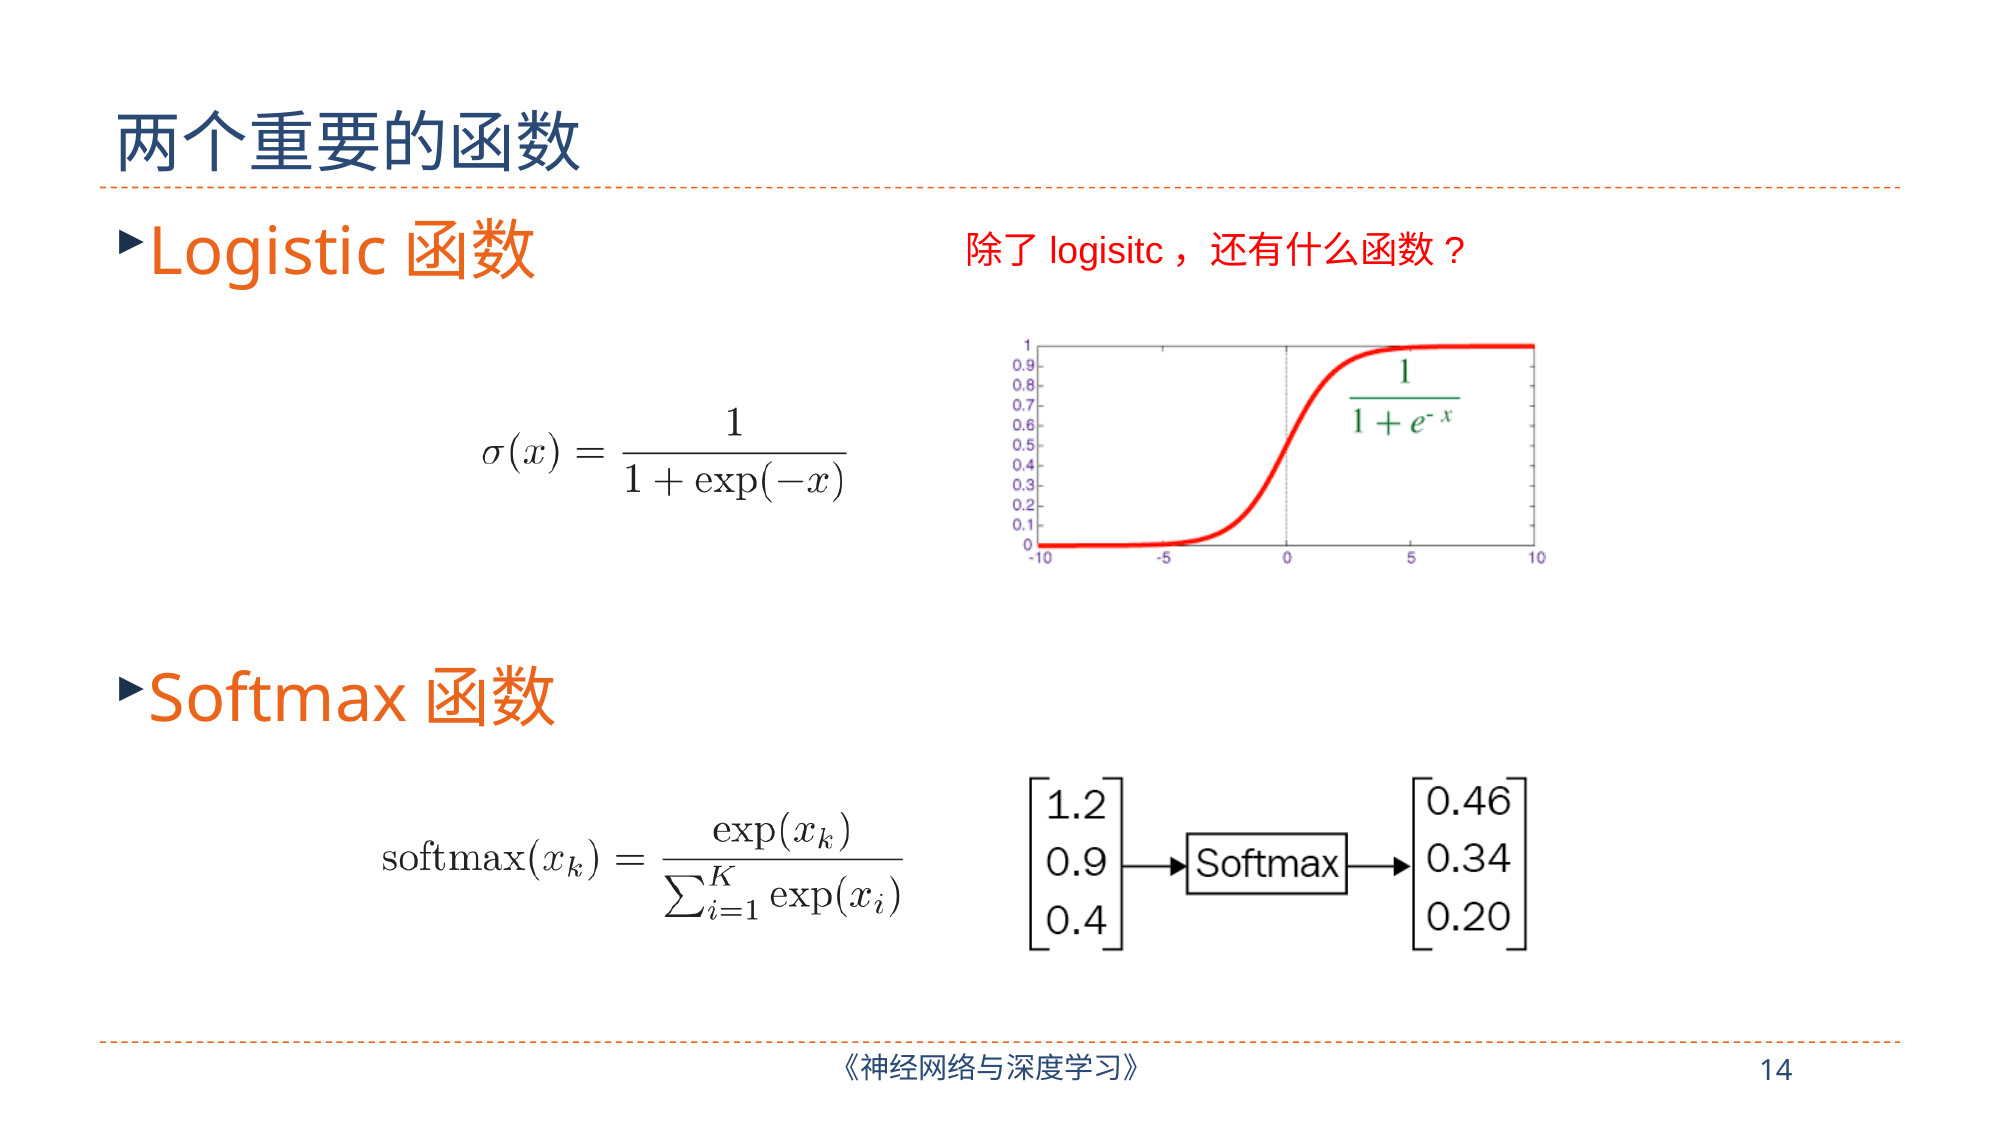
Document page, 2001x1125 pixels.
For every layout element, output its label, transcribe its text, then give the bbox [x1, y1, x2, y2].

picture [1012, 334, 1546, 567]
list Logistic函数 Softmax函数 [99, 200, 1900, 1010]
title 两个重要的函数 [99, 24, 1900, 188]
picture [468, 378, 851, 524]
picture [1000, 749, 1555, 980]
picture [374, 812, 908, 941]
